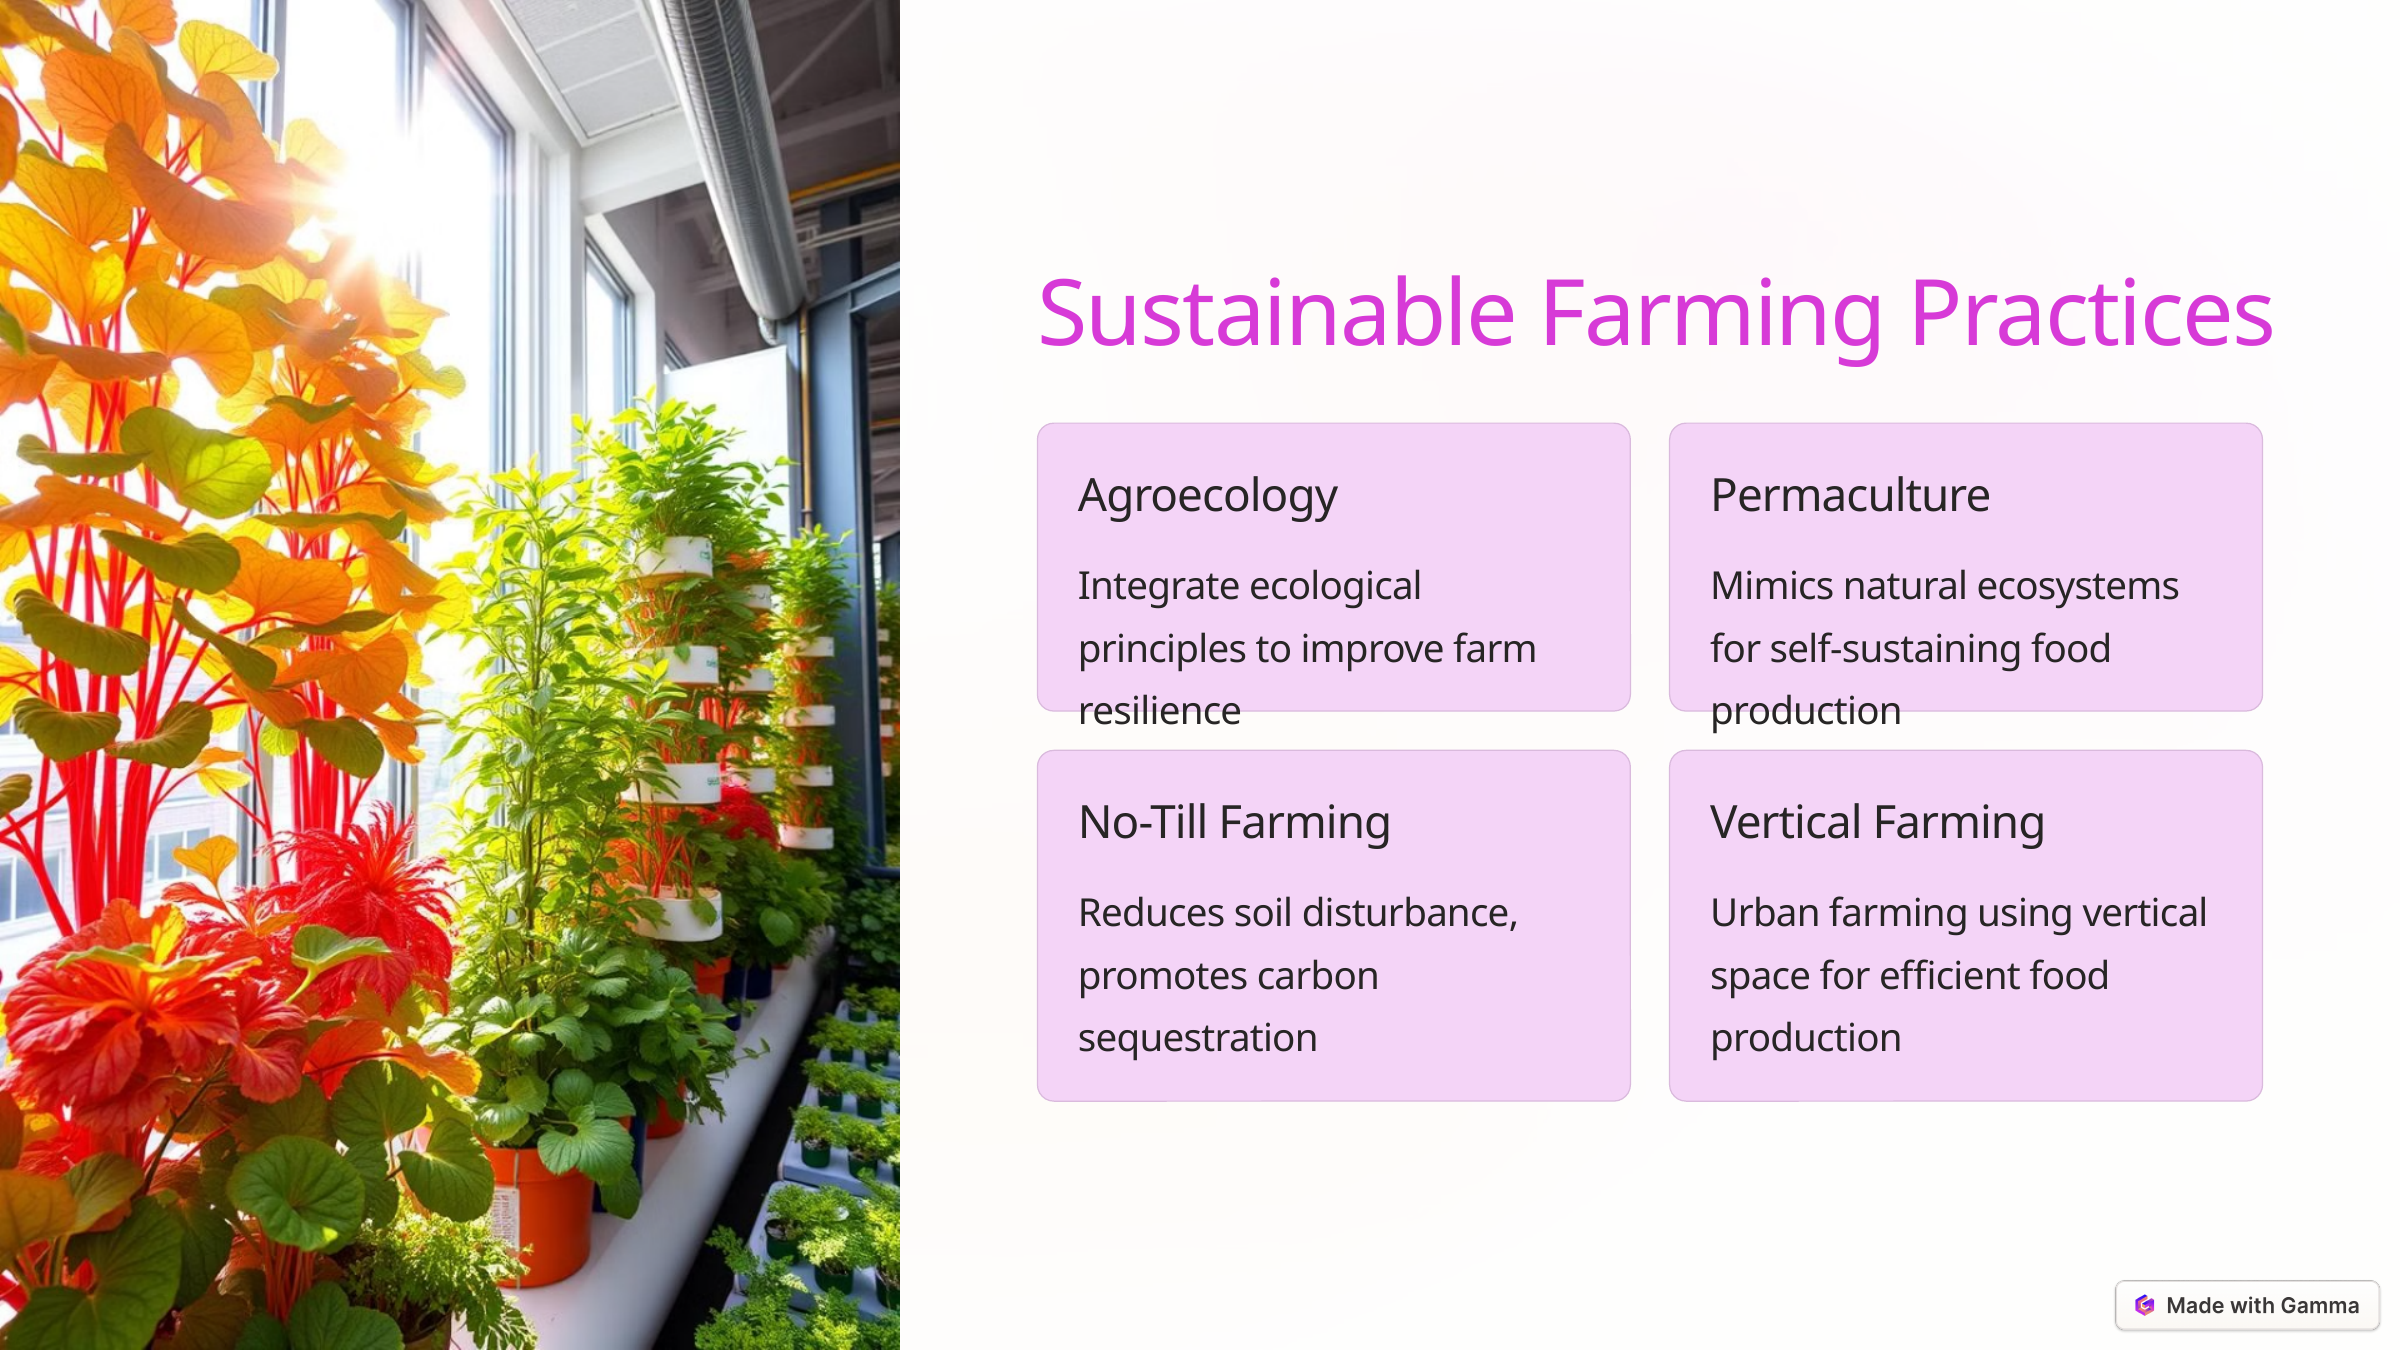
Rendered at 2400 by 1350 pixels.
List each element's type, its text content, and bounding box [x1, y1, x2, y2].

picture [2106, 1271, 2389, 1339]
text_box Mimics natural ecosystems for self-sustaining food production [1710, 544, 2223, 671]
text_box Sustainable Farming Practices [1037, 248, 2250, 365]
text_box [1669, 423, 2263, 712]
text_box Integrate ecological principles to improve farm resilience [1077, 544, 1590, 671]
text_box Permaculture [1710, 463, 2173, 522]
text_box [1669, 750, 2263, 1102]
text_box [1037, 750, 1631, 1102]
text_box Urban farming using vertical space for efficient food production [1710, 872, 2223, 1061]
picture [0, 0, 900, 1350]
text_box Reduces soil disturbance, promotes carbon sequestration [1077, 872, 1590, 998]
text_box Agroecology [1077, 463, 1540, 522]
text_box No-Till Farming [1077, 790, 1540, 849]
text_box [1037, 423, 1631, 712]
text_box Vertical Farming [1710, 790, 2173, 849]
